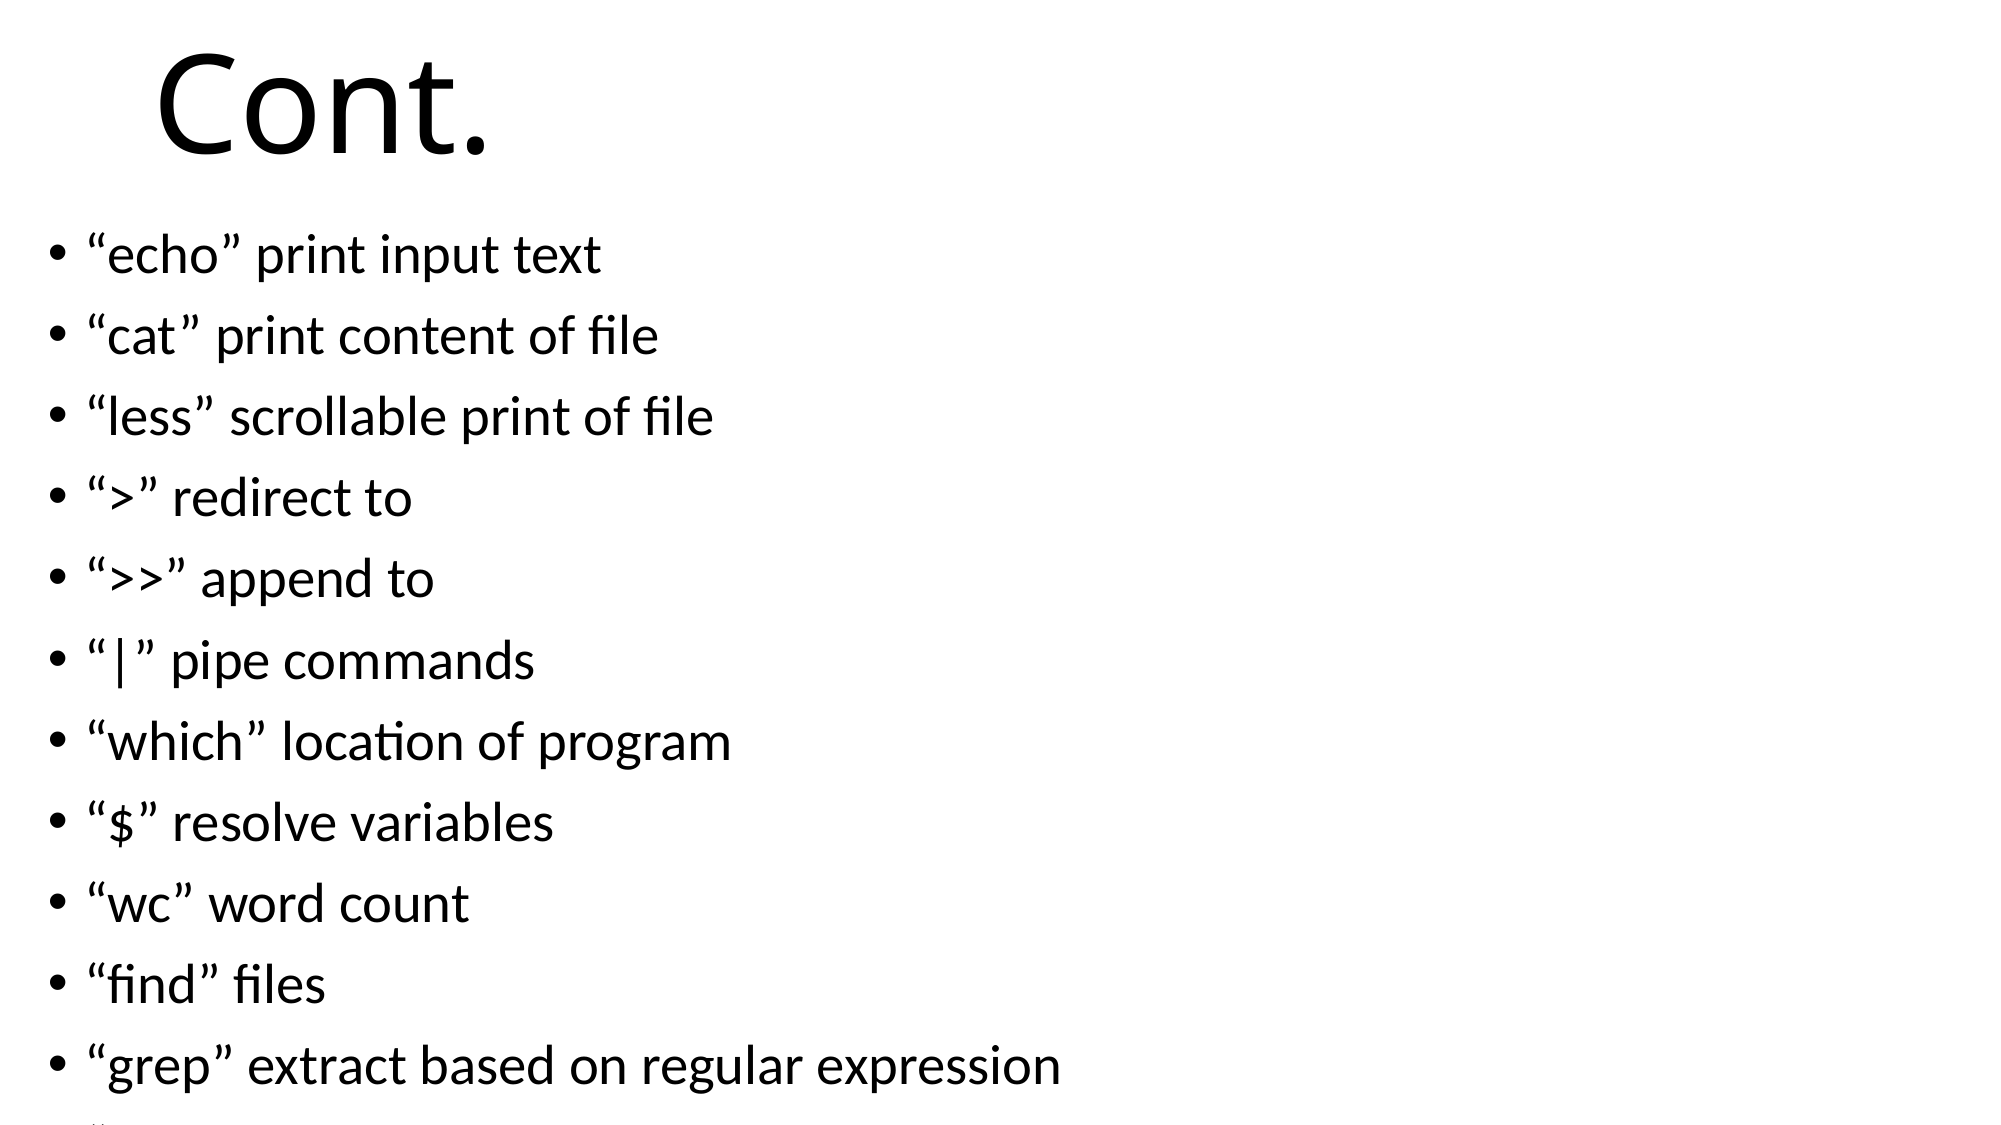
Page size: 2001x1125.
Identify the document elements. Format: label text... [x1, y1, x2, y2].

list “echo” print input text “cat” print content of file “less” scrollable print of file “>” redirect to “>>” append to “|” pipe commands “which” location of program “$” resolve variables “wc” word count “find” files “grep” extract based on regular expression “touch” modify access time of file, and create it if non-existent [32, 217, 1863, 1125]
title Cont. [137, 0, 1863, 217]
